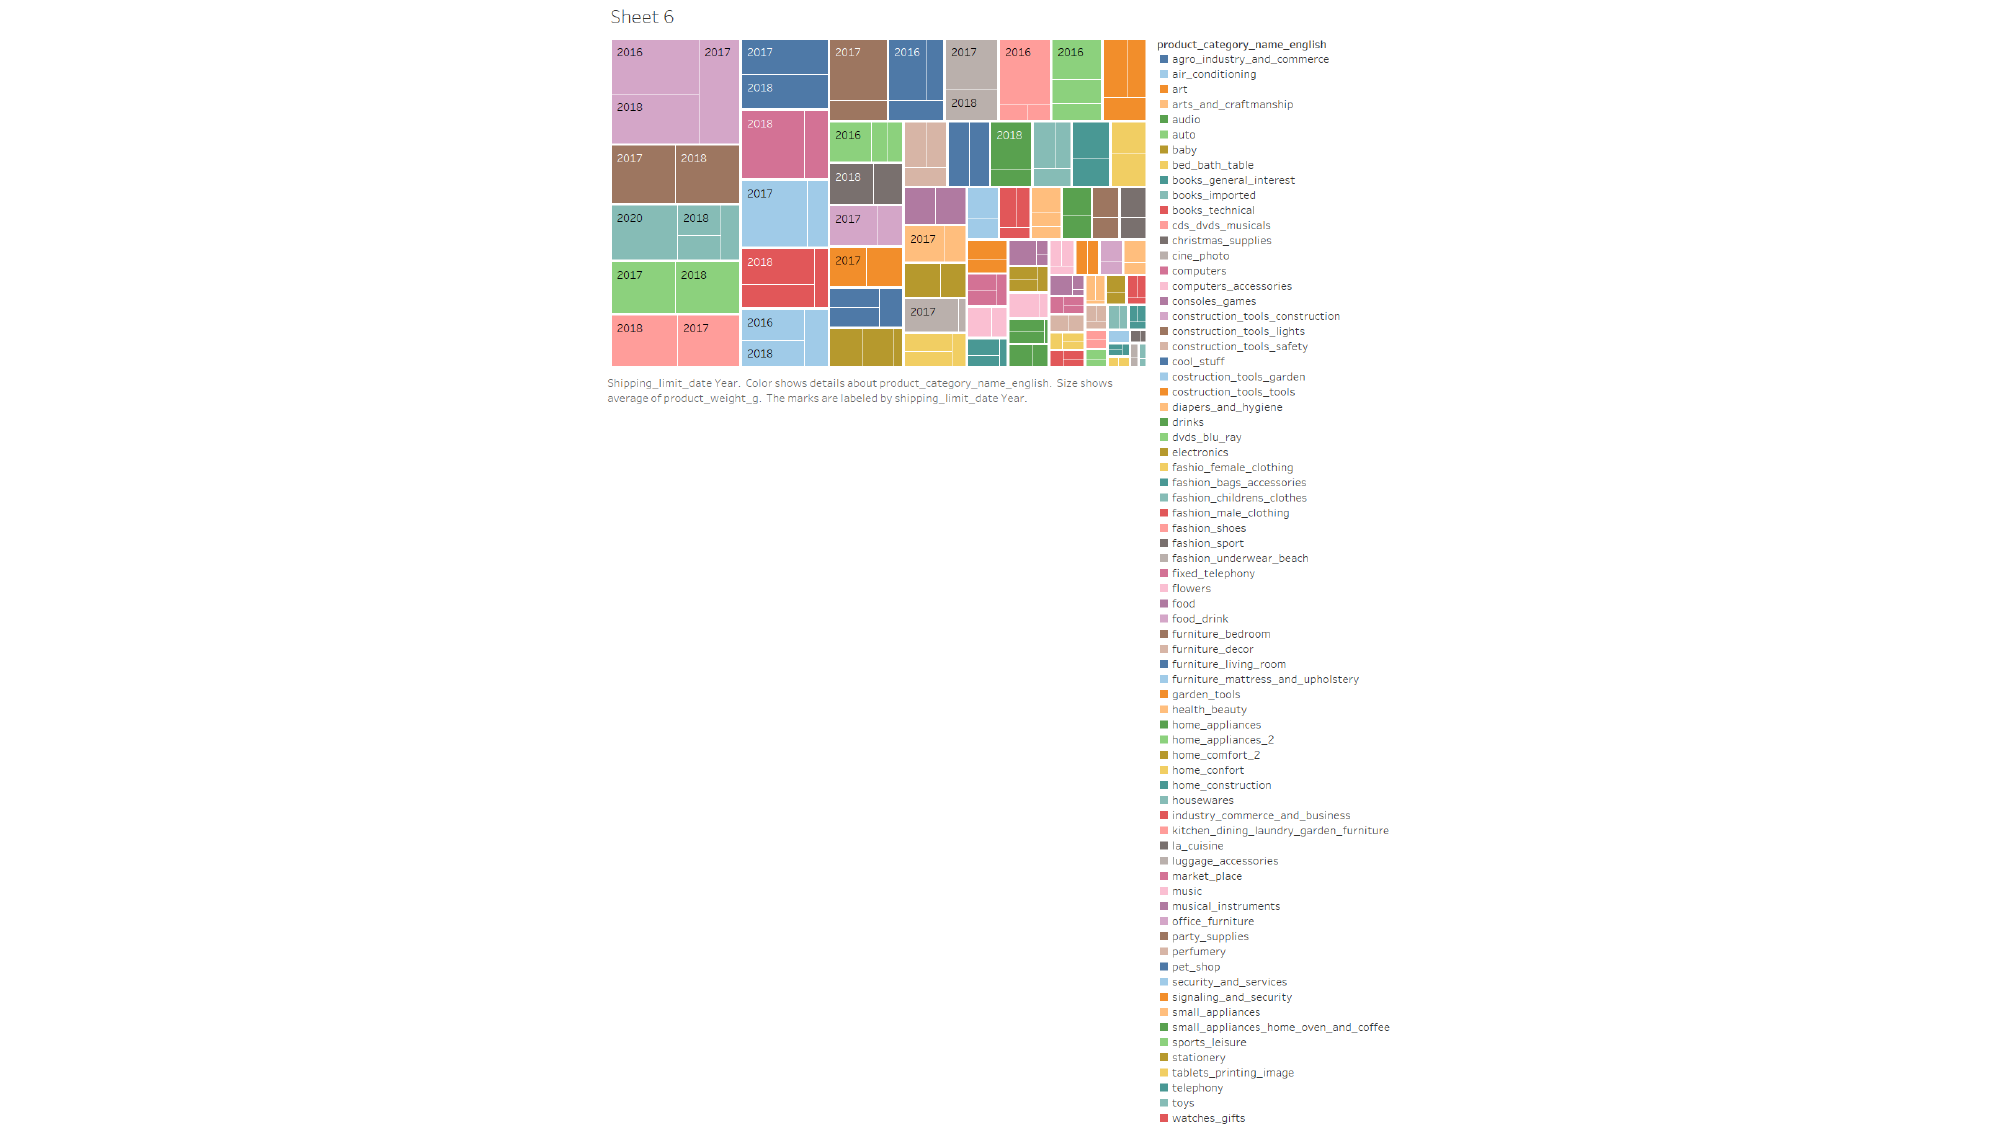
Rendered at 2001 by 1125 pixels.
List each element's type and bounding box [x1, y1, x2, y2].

picture [607, 0, 1393, 1125]
